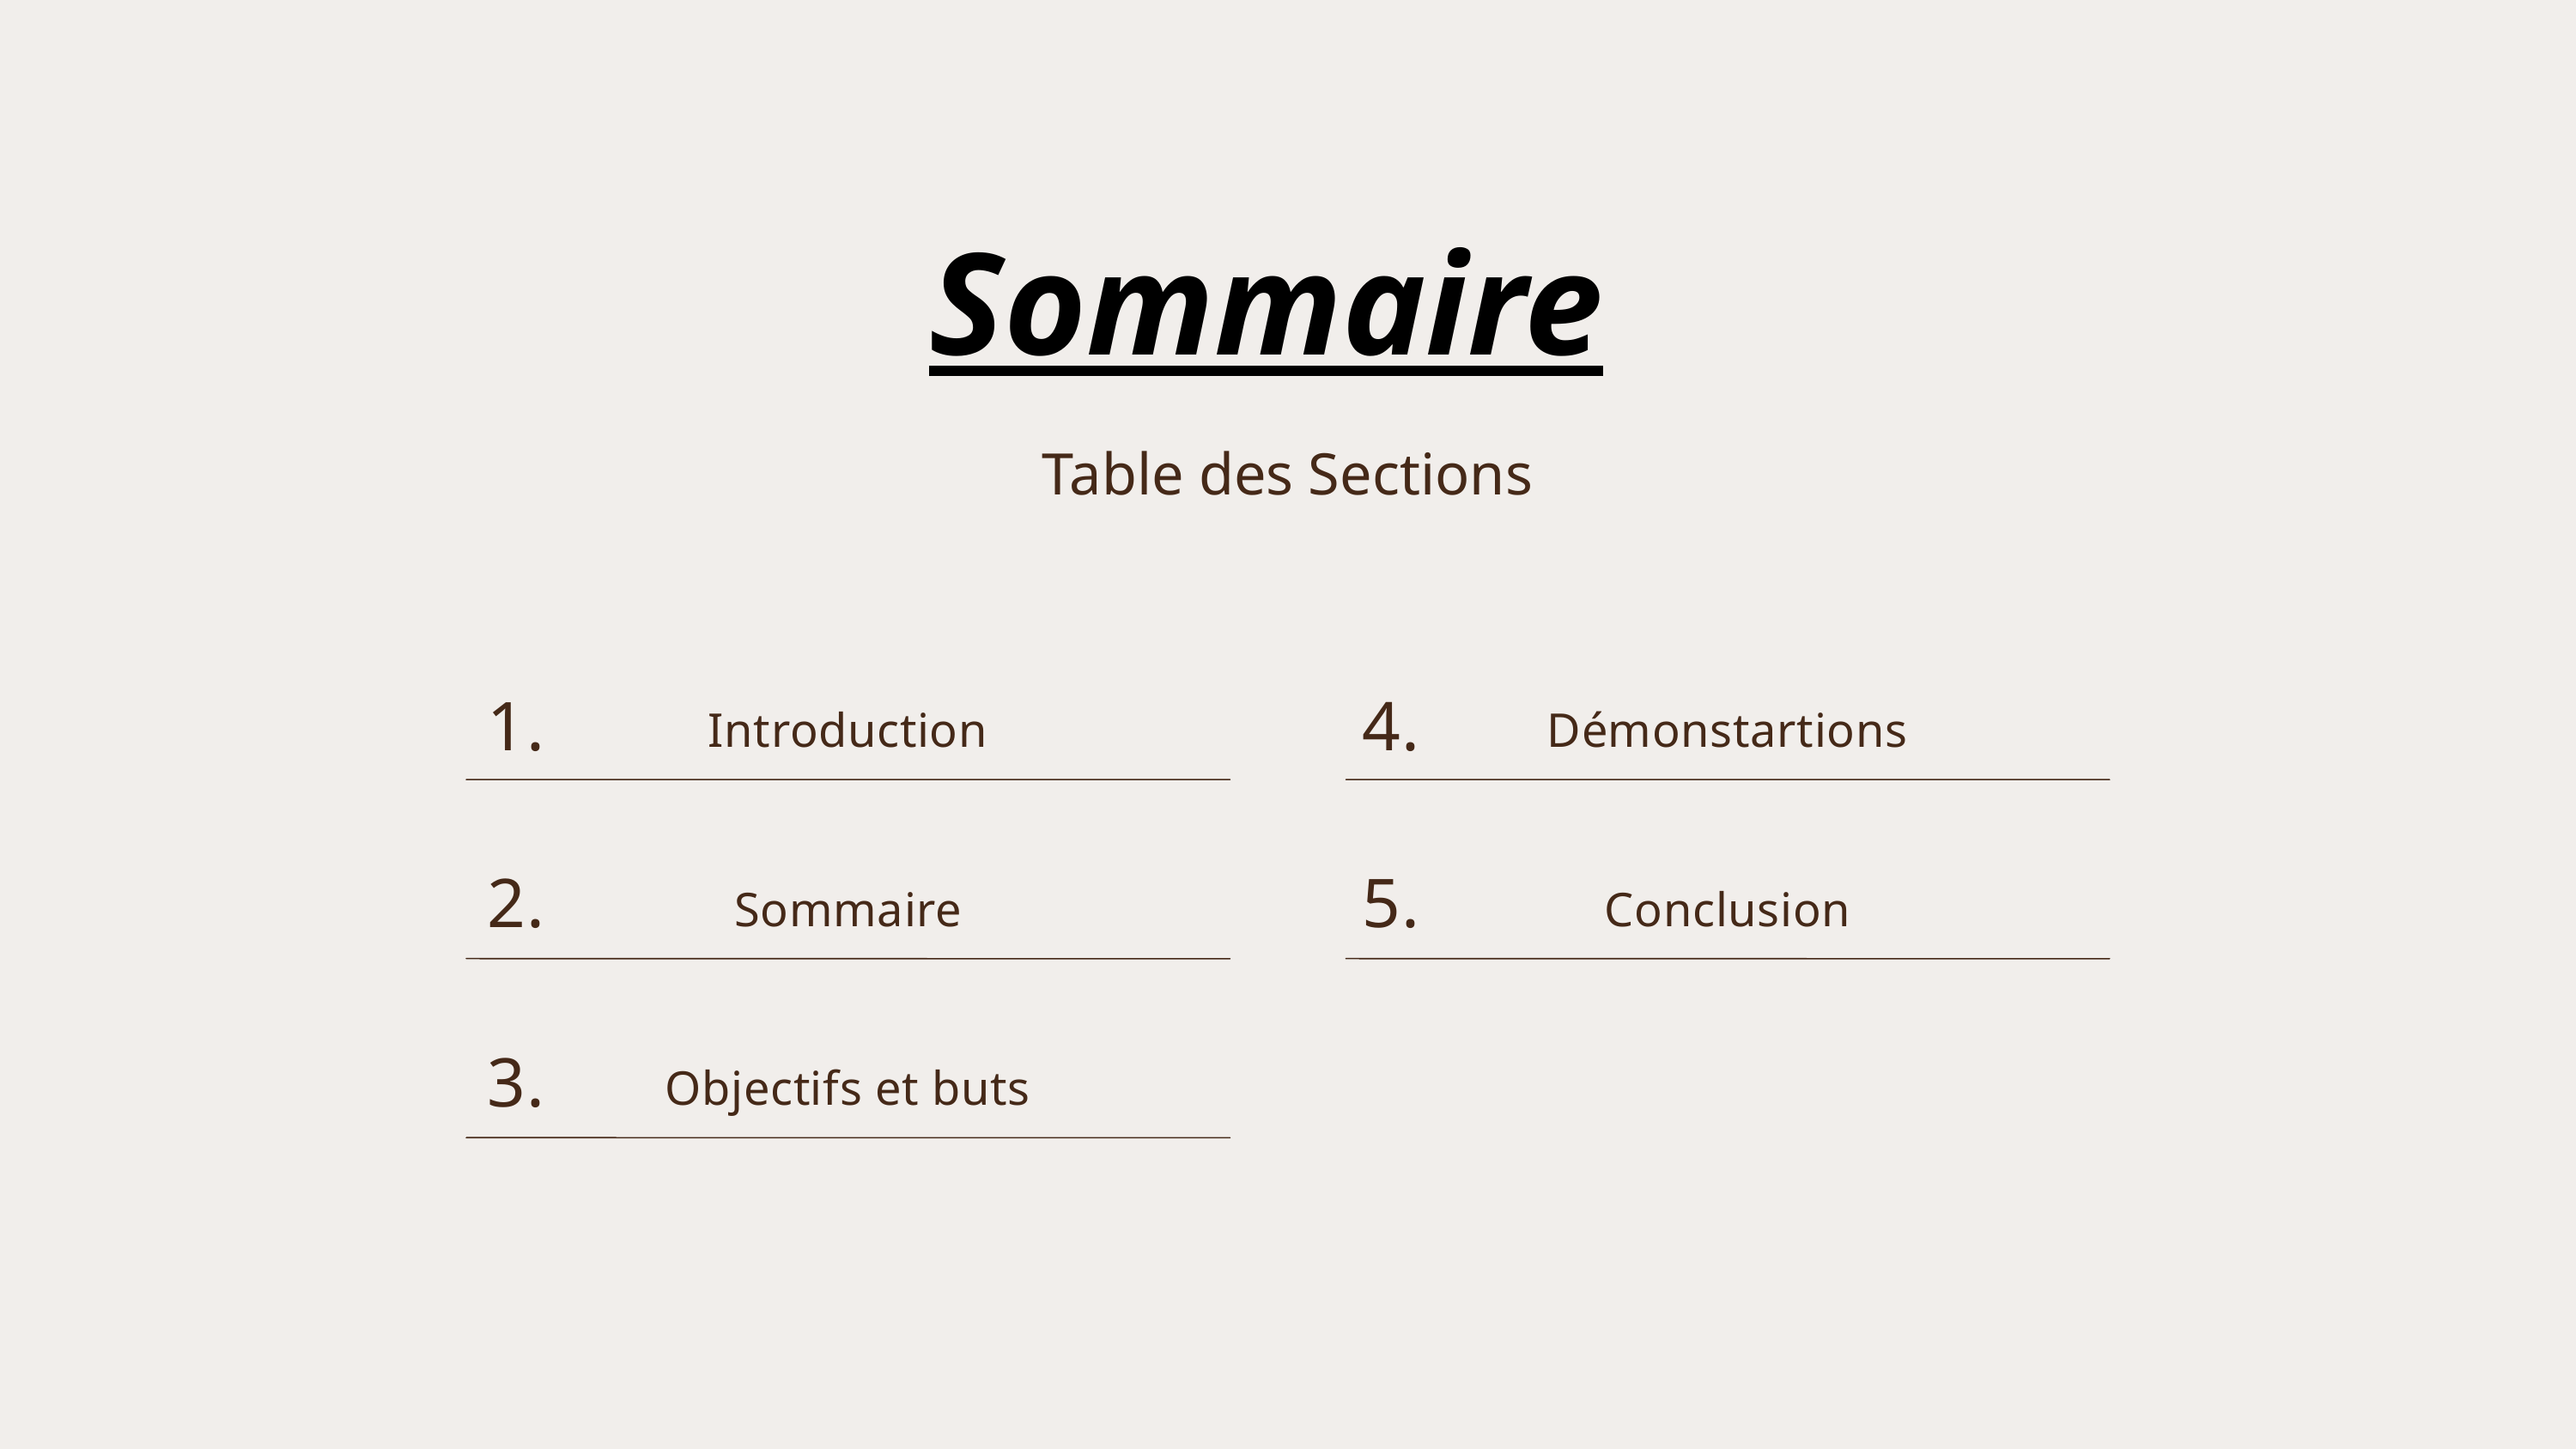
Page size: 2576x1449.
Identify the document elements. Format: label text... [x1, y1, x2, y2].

text_box Conclusion [1346, 870, 2110, 1001]
text_box Introduction [619, 691, 1230, 757]
text_box Sommaire [619, 870, 1230, 936]
text_box Sommaire [444, 214, 2088, 384]
text_box 1. [412, 670, 619, 764]
text_box Objectifs et buts [619, 1049, 1230, 1115]
text_box Table des Sections [466, 437, 2110, 506]
text_box 5. [1287, 846, 1494, 942]
text_box 2. [412, 846, 619, 942]
text_box Démonstartions [1494, 691, 2110, 757]
text_box 4. [1287, 670, 1494, 764]
text_box 3. [412, 1026, 619, 1121]
